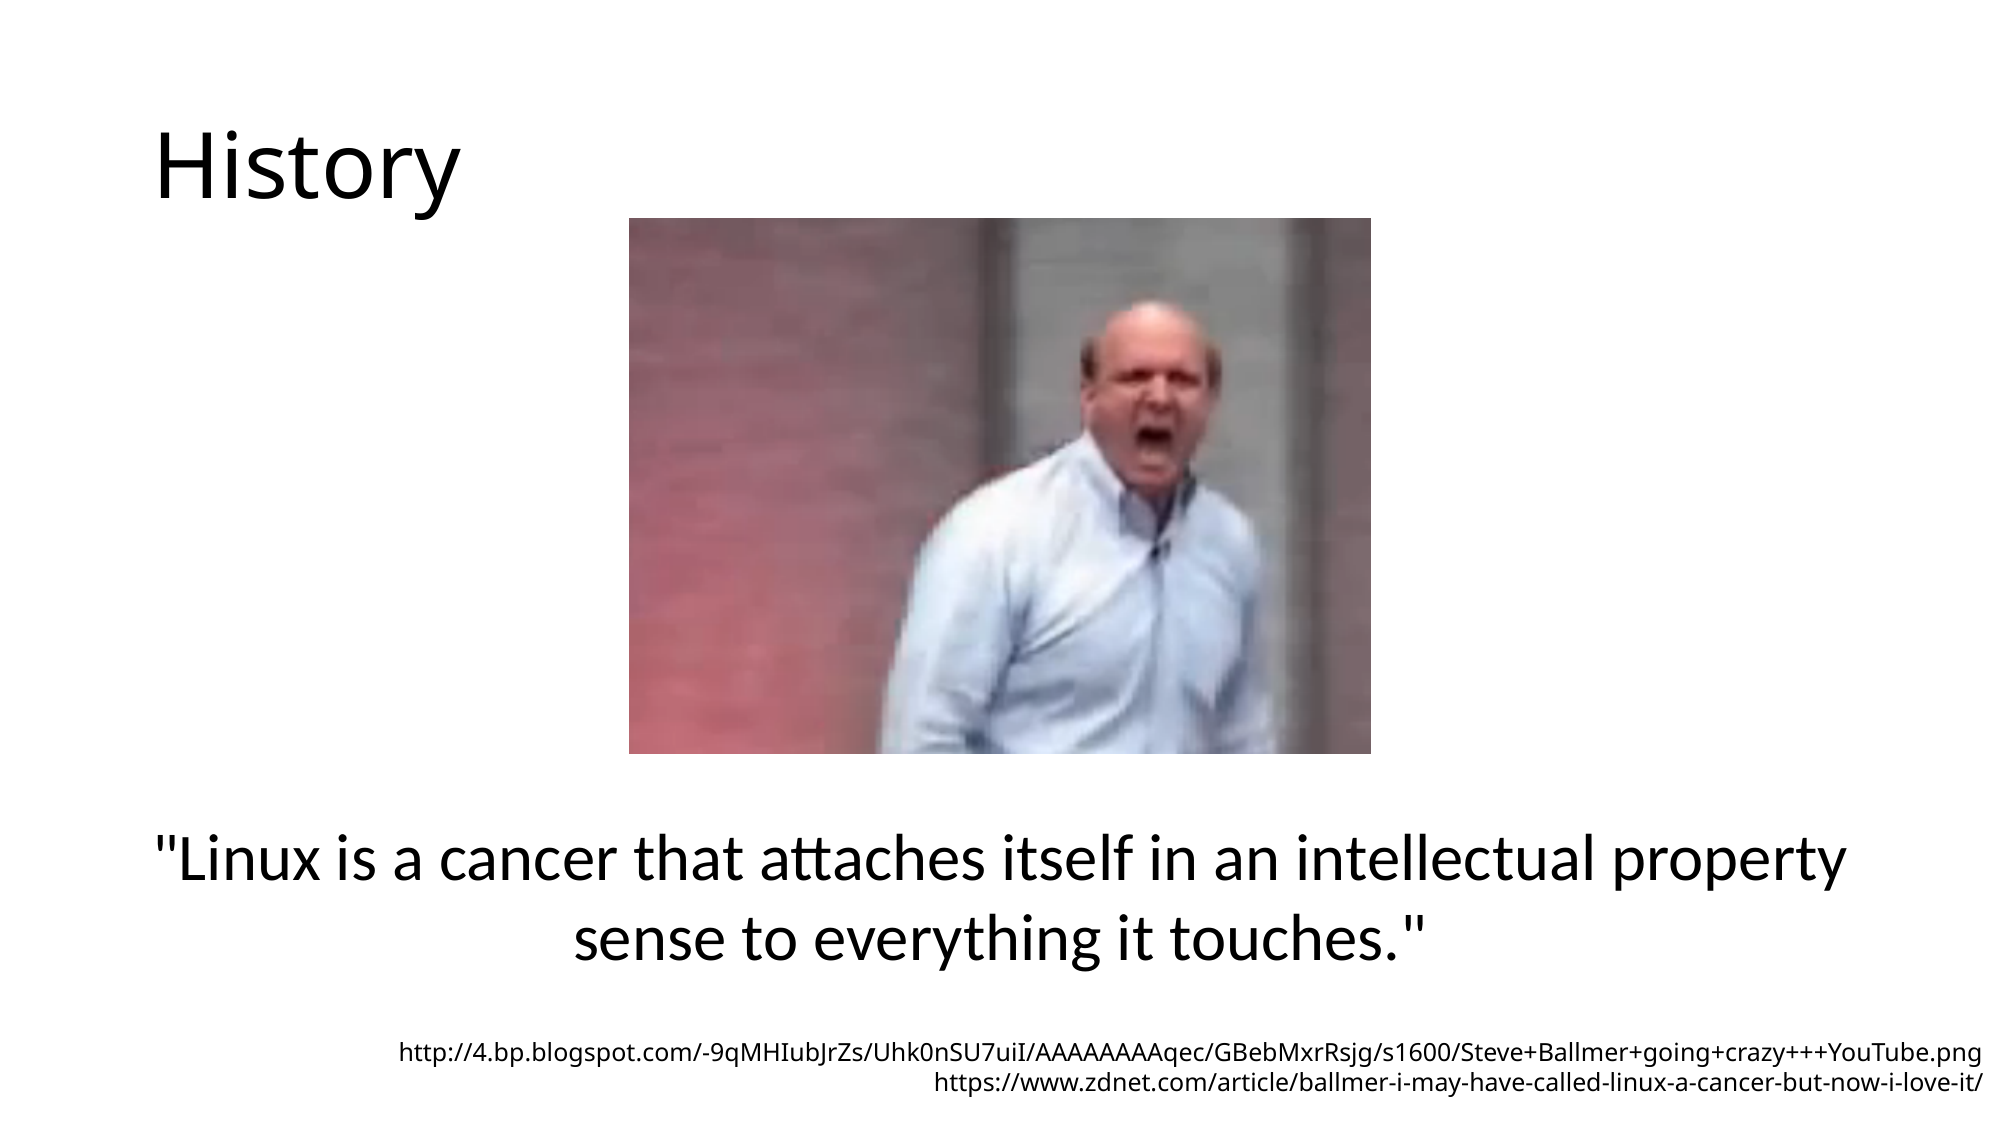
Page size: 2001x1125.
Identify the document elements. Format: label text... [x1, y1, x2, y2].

title History [137, 59, 1863, 278]
text_box "Linux is a cancer that attaches itself in an intellectual property sense to everything it touches." [63, 806, 1938, 982]
picture [629, 218, 1371, 754]
text_box http://4.bp.blogspot.com/-9qMHIubJrZs/Uhk0nSU7uiI/AAAAAAAAqec/GBebMxrRsjg/s1600/Steve+Ballmer+going+crazy+++YouTube.png https://www.zdnet.com/article/ballmer-i-may-have-called-linux-a-cancer-but-now-i-love-it/ [0, 1029, 2000, 1104]
